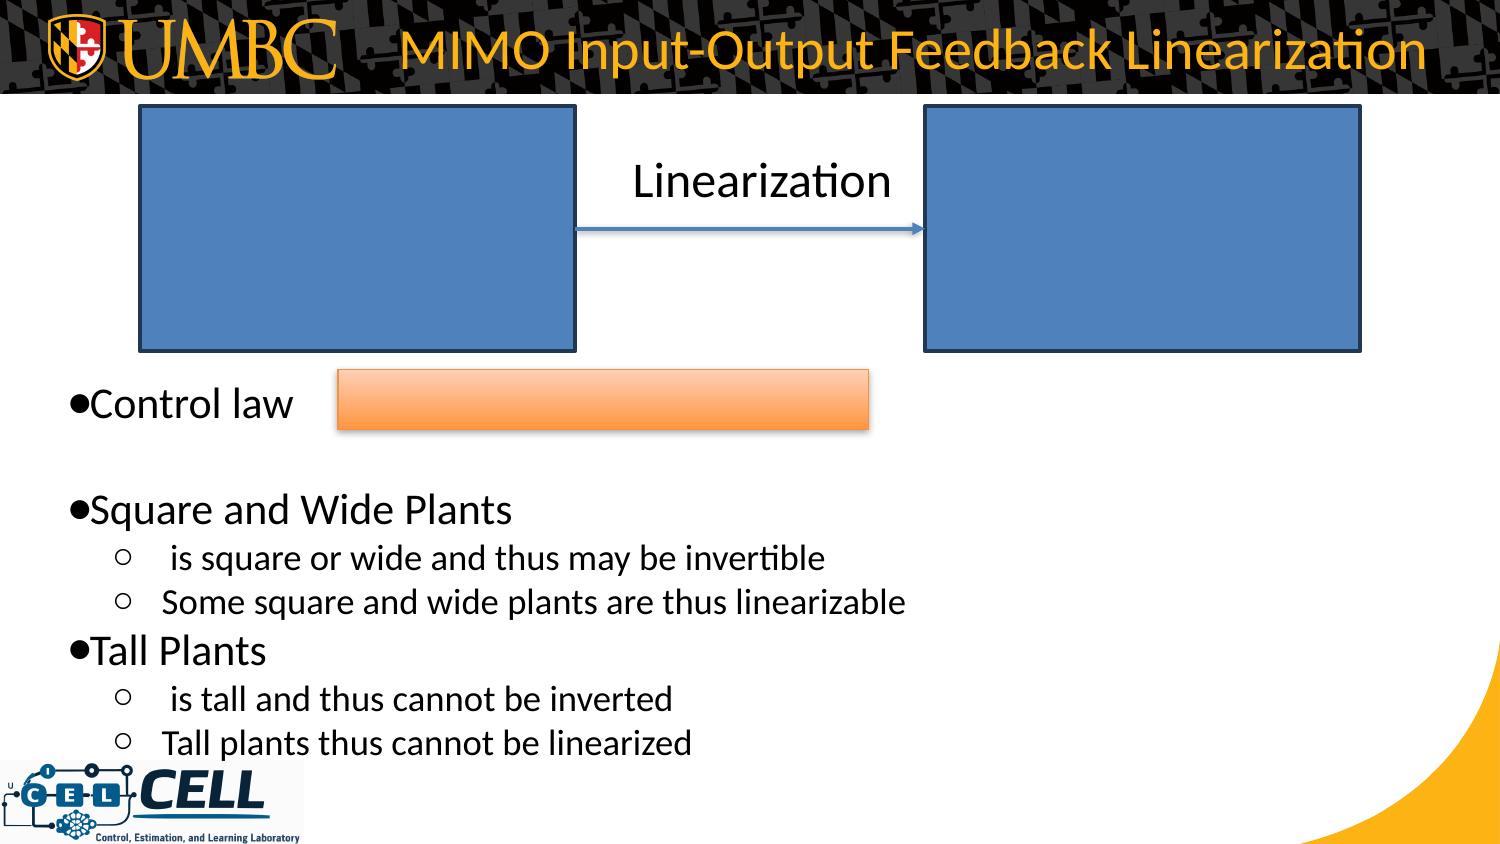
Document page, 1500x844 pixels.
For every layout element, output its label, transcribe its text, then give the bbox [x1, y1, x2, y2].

picture [1299, 639, 1500, 844]
picture [0, 0, 1500, 94]
picture [0, 760, 304, 844]
title MIMO Input-Output Feedback Linearization [383, 0, 1466, 91]
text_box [139, 105, 1361, 352]
text_box [337, 369, 869, 430]
